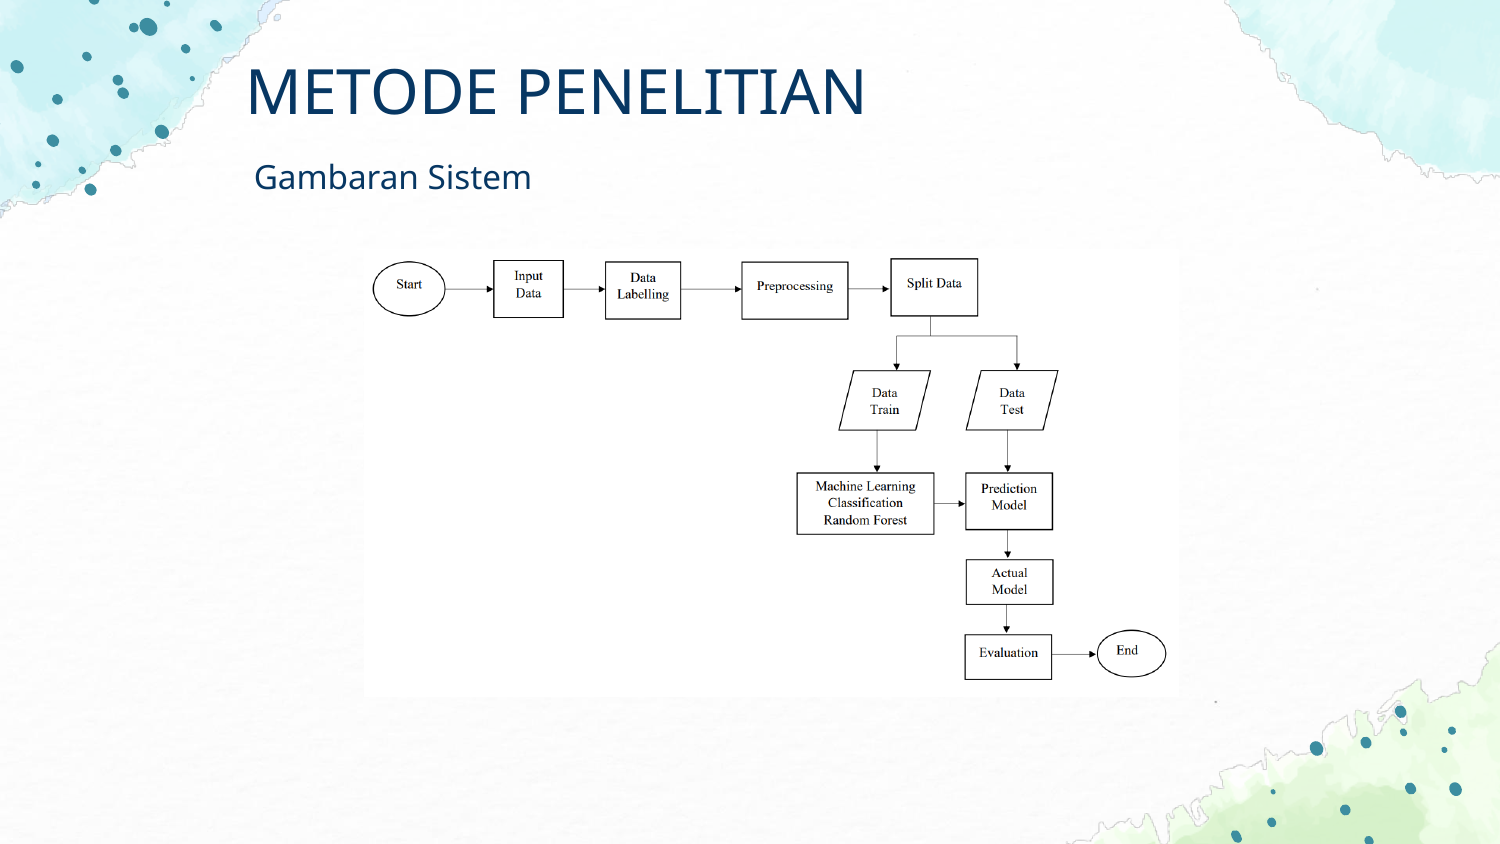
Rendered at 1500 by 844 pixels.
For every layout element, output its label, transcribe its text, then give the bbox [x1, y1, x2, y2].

picture [0, 0, 1500, 844]
title Gambaran Sistem [163, 102, 743, 250]
title METODE PENELITIAN [230, 42, 1143, 137]
